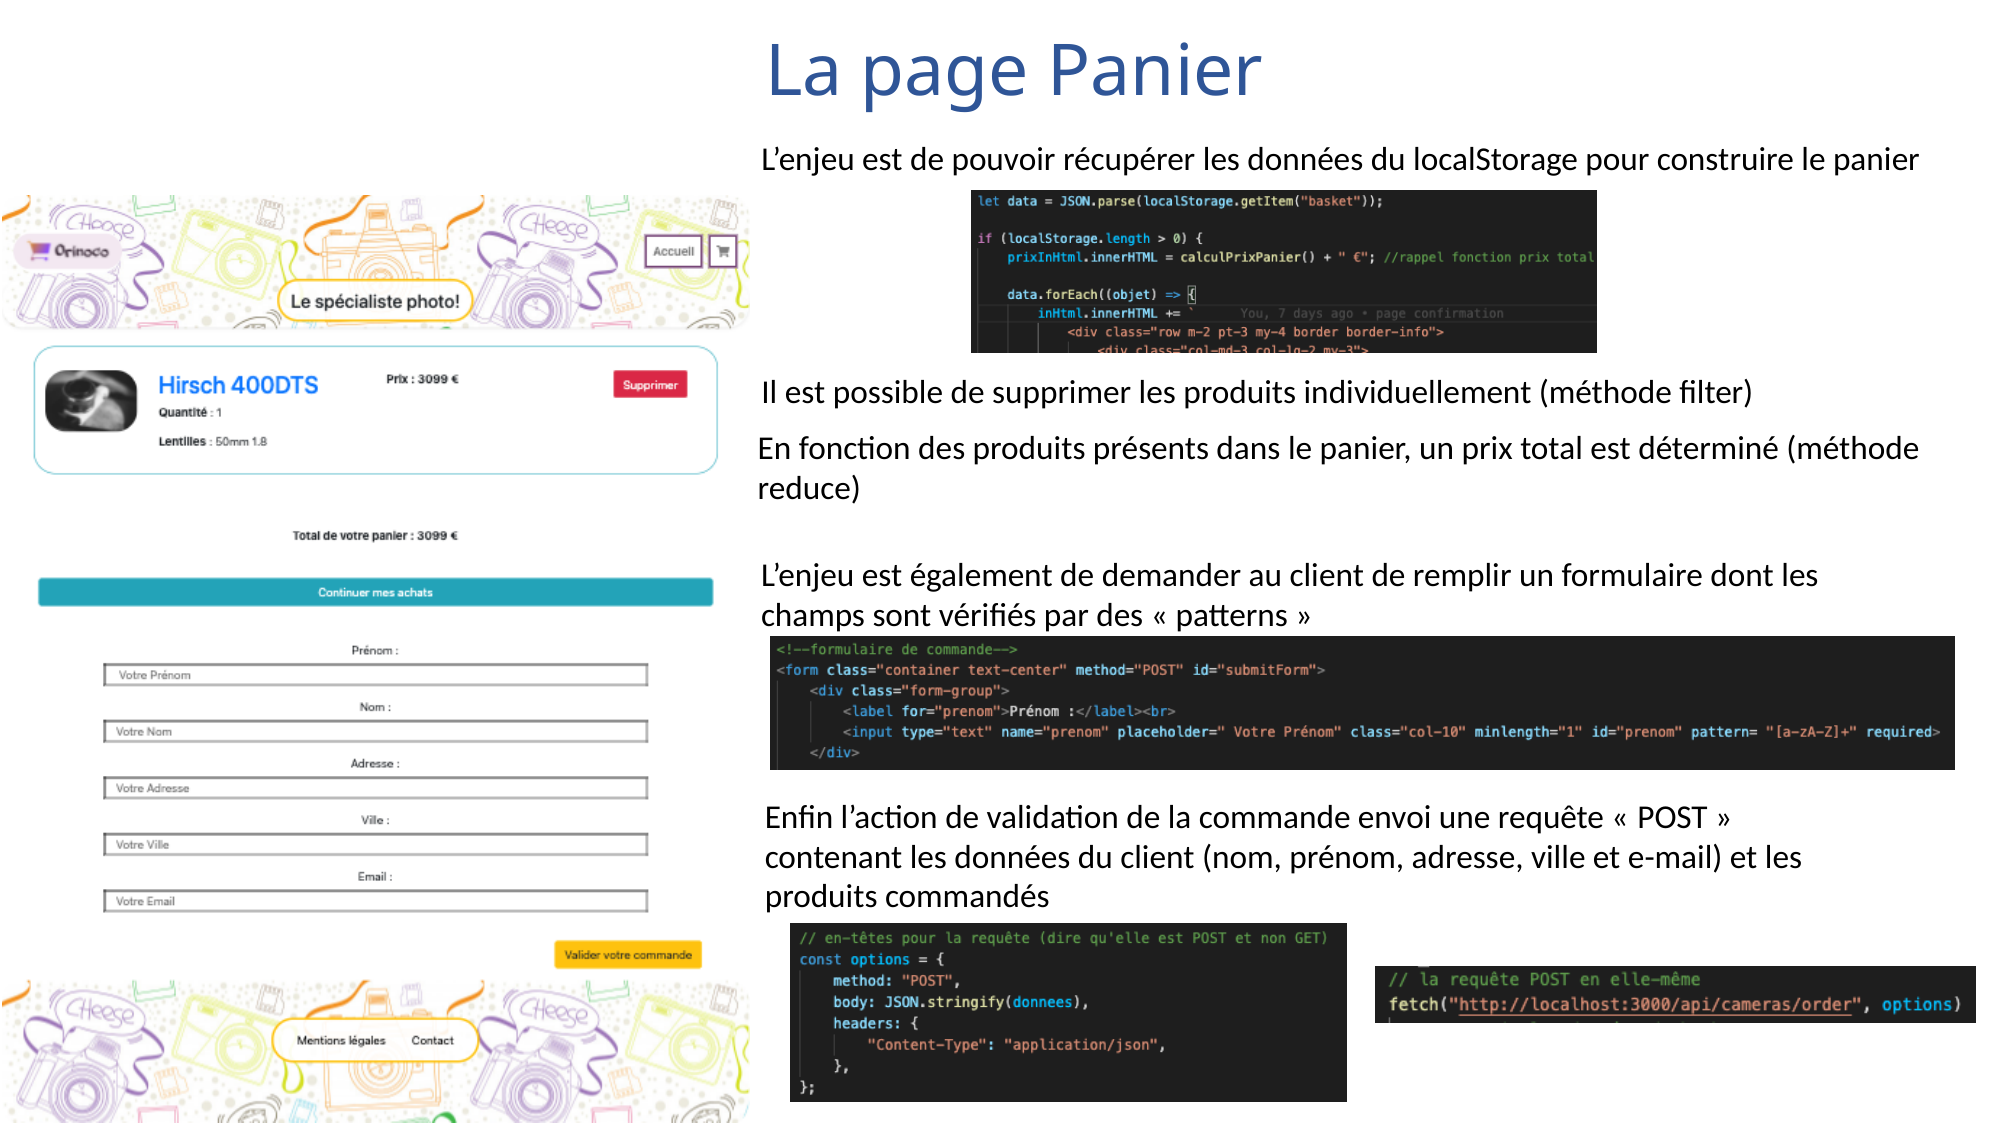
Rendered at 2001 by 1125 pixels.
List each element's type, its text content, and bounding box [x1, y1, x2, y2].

text_box Il est possible de supprimer les produits individuellement (méthode filter) [750, 363, 1918, 418]
picture [790, 923, 1347, 1102]
text_box Enfin l’action de validation de la commande envoi une requête « POST » contenant les données du client (nom, prénom, adresse, ville et e-mail) et les produits commandés [750, 787, 1857, 922]
picture [1375, 966, 1976, 1023]
picture [2, 195, 750, 1123]
text_box L’enjeu est de pouvoir récupérer les données du localStorage pour construire le panier [746, 130, 2000, 185]
picture [770, 636, 1955, 770]
text_box L’enjeu est également de demander au client de remplir un formulaire dont les champs sont vérifiés par des « patterns » [750, 545, 1912, 641]
title La page Panier [750, 25, 1394, 120]
picture [971, 190, 1597, 353]
text_box En fonction des produits présents dans le panier, un prix total est déterminé (méthode reduce) [750, 418, 1975, 514]
